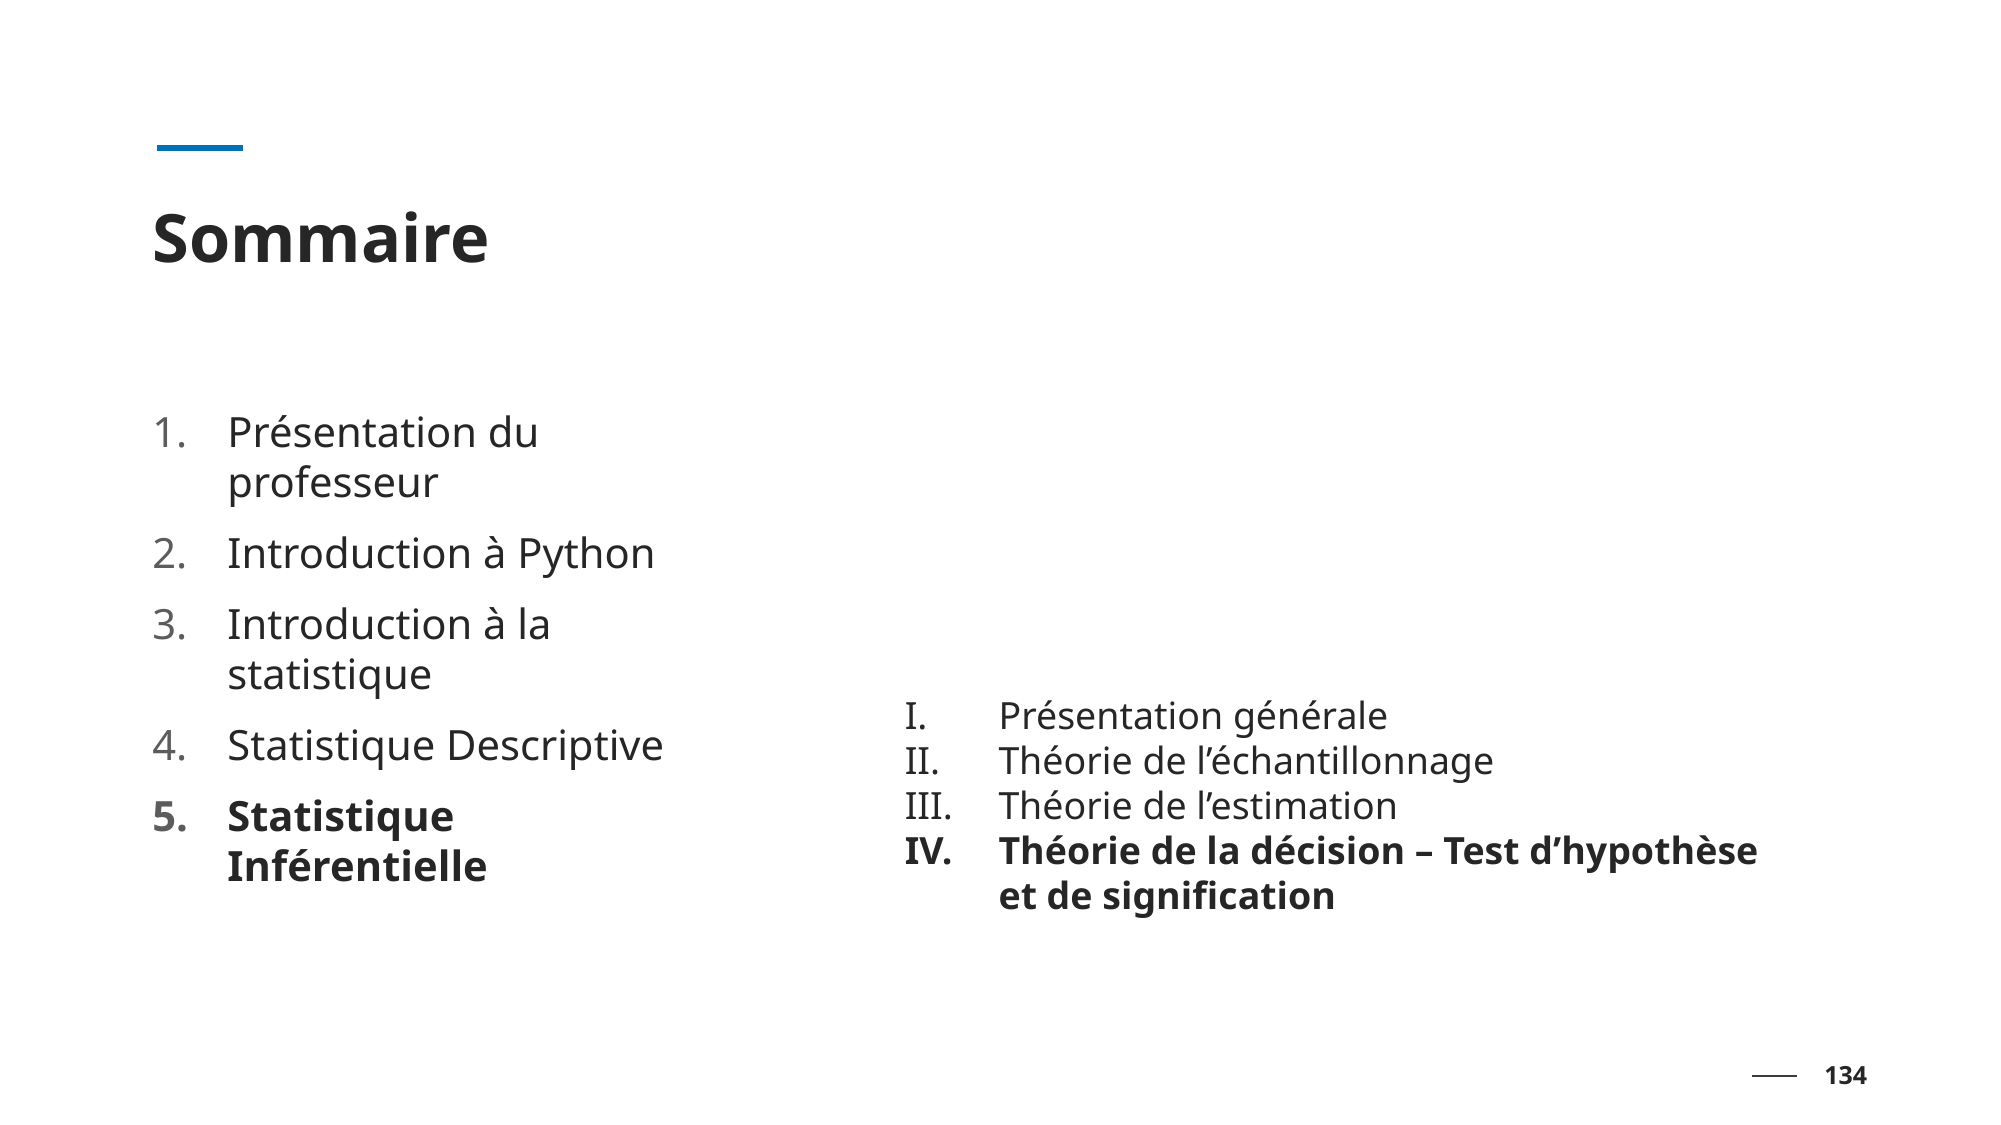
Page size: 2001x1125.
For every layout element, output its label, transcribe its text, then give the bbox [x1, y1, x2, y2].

slide_number 134 [1809, 1046, 1899, 1107]
text_box Présentation générale Théorie de l’échantillonnage Théorie de l’estimation Théorie de la décision – Test d’hypothèse et de signification [890, 684, 1785, 925]
title Sommaire [137, 131, 1863, 350]
list Présentation du professeur Introduction à Python Introduction à la statistique Statistique Descriptive Statistique Inférentielle [137, 398, 722, 994]
